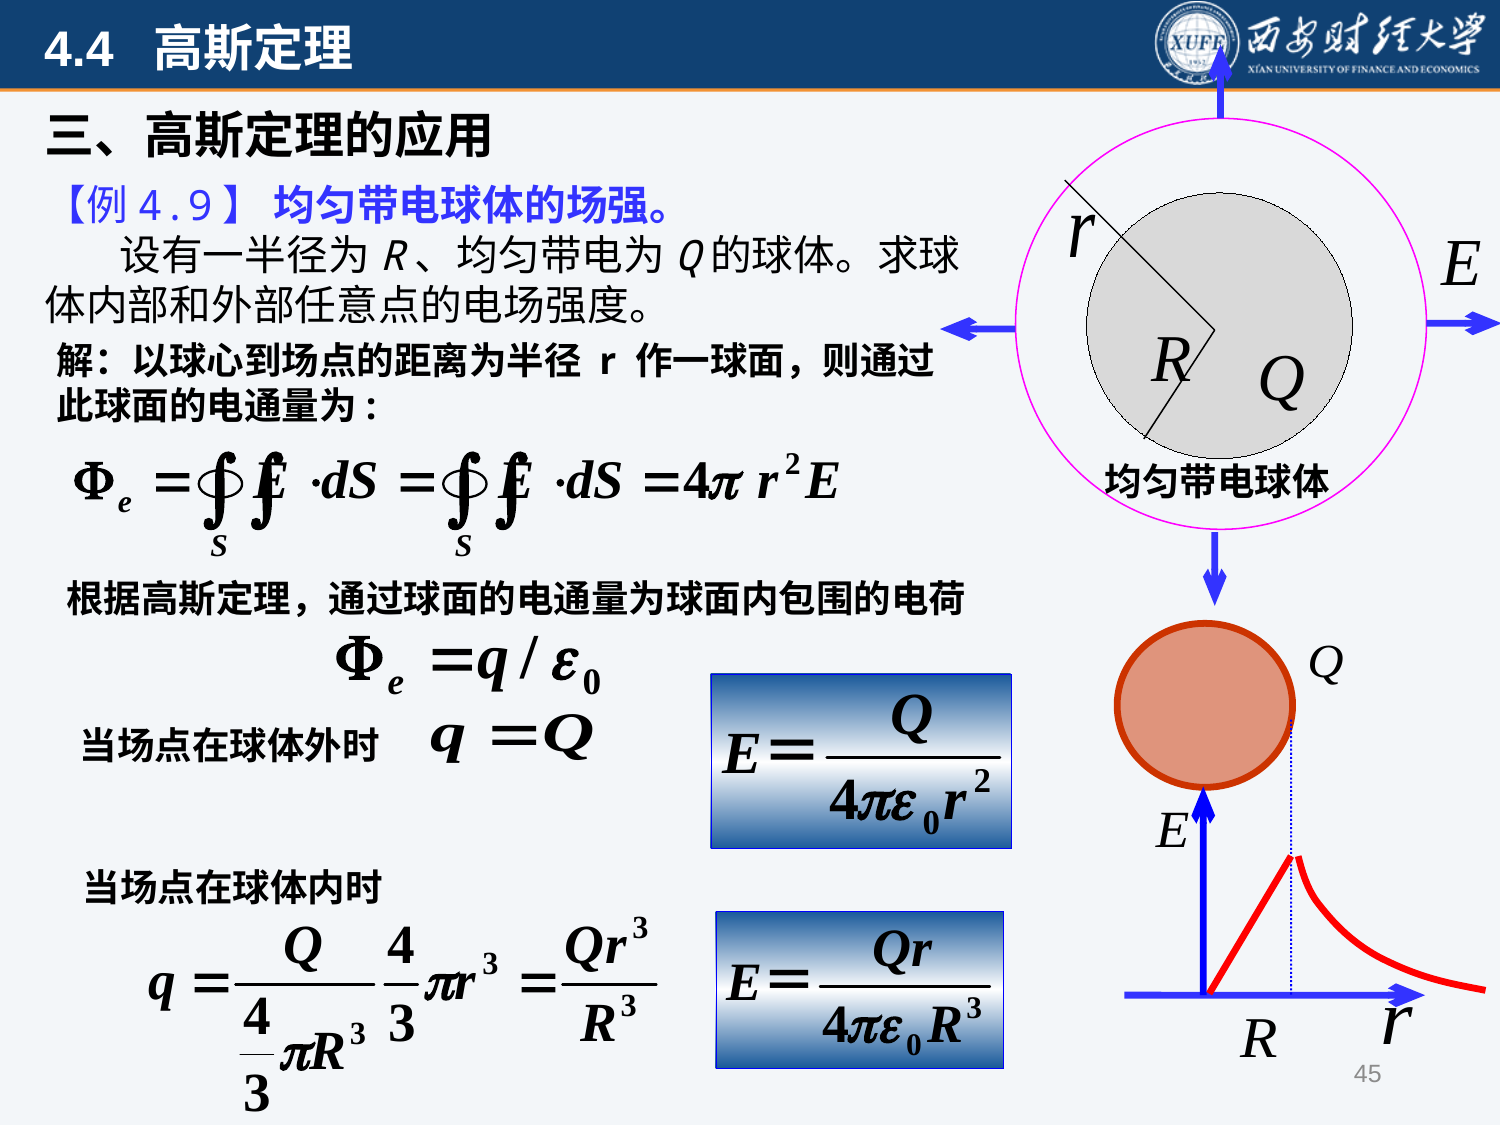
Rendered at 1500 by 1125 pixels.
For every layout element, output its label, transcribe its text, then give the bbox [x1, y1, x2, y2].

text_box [1056, 179, 1215, 330]
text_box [710, 673, 1011, 848]
text_box 解：以球心到场点的距离为半径 r 作一球面，则通过此球面的电通量为: [42, 329, 939, 435]
text_box 【例4.9】 均匀带电球体的场强。 设有一半径为R、均匀带电为Q的球体。求球体内部和外部任意点的电场强度。 [29, 171, 939, 337]
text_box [421, 700, 609, 776]
slide_number 45 [1335, 1067, 1397, 1103]
text_box 当场点在球体外时 [65, 714, 395, 775]
text_box 当场点在球体内时 [68, 856, 398, 917]
text_box 根据高斯定理，通过球面的电通量为球面内包围的电荷 [51, 567, 1027, 628]
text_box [715, 911, 1004, 1069]
text_box 三、高斯定理的应用 [29, 95, 939, 171]
picture [1154, 1, 1486, 44]
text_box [326, 614, 614, 711]
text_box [939, 44, 1500, 606]
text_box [140, 902, 666, 1124]
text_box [1117, 623, 1486, 1067]
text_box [65, 430, 854, 567]
